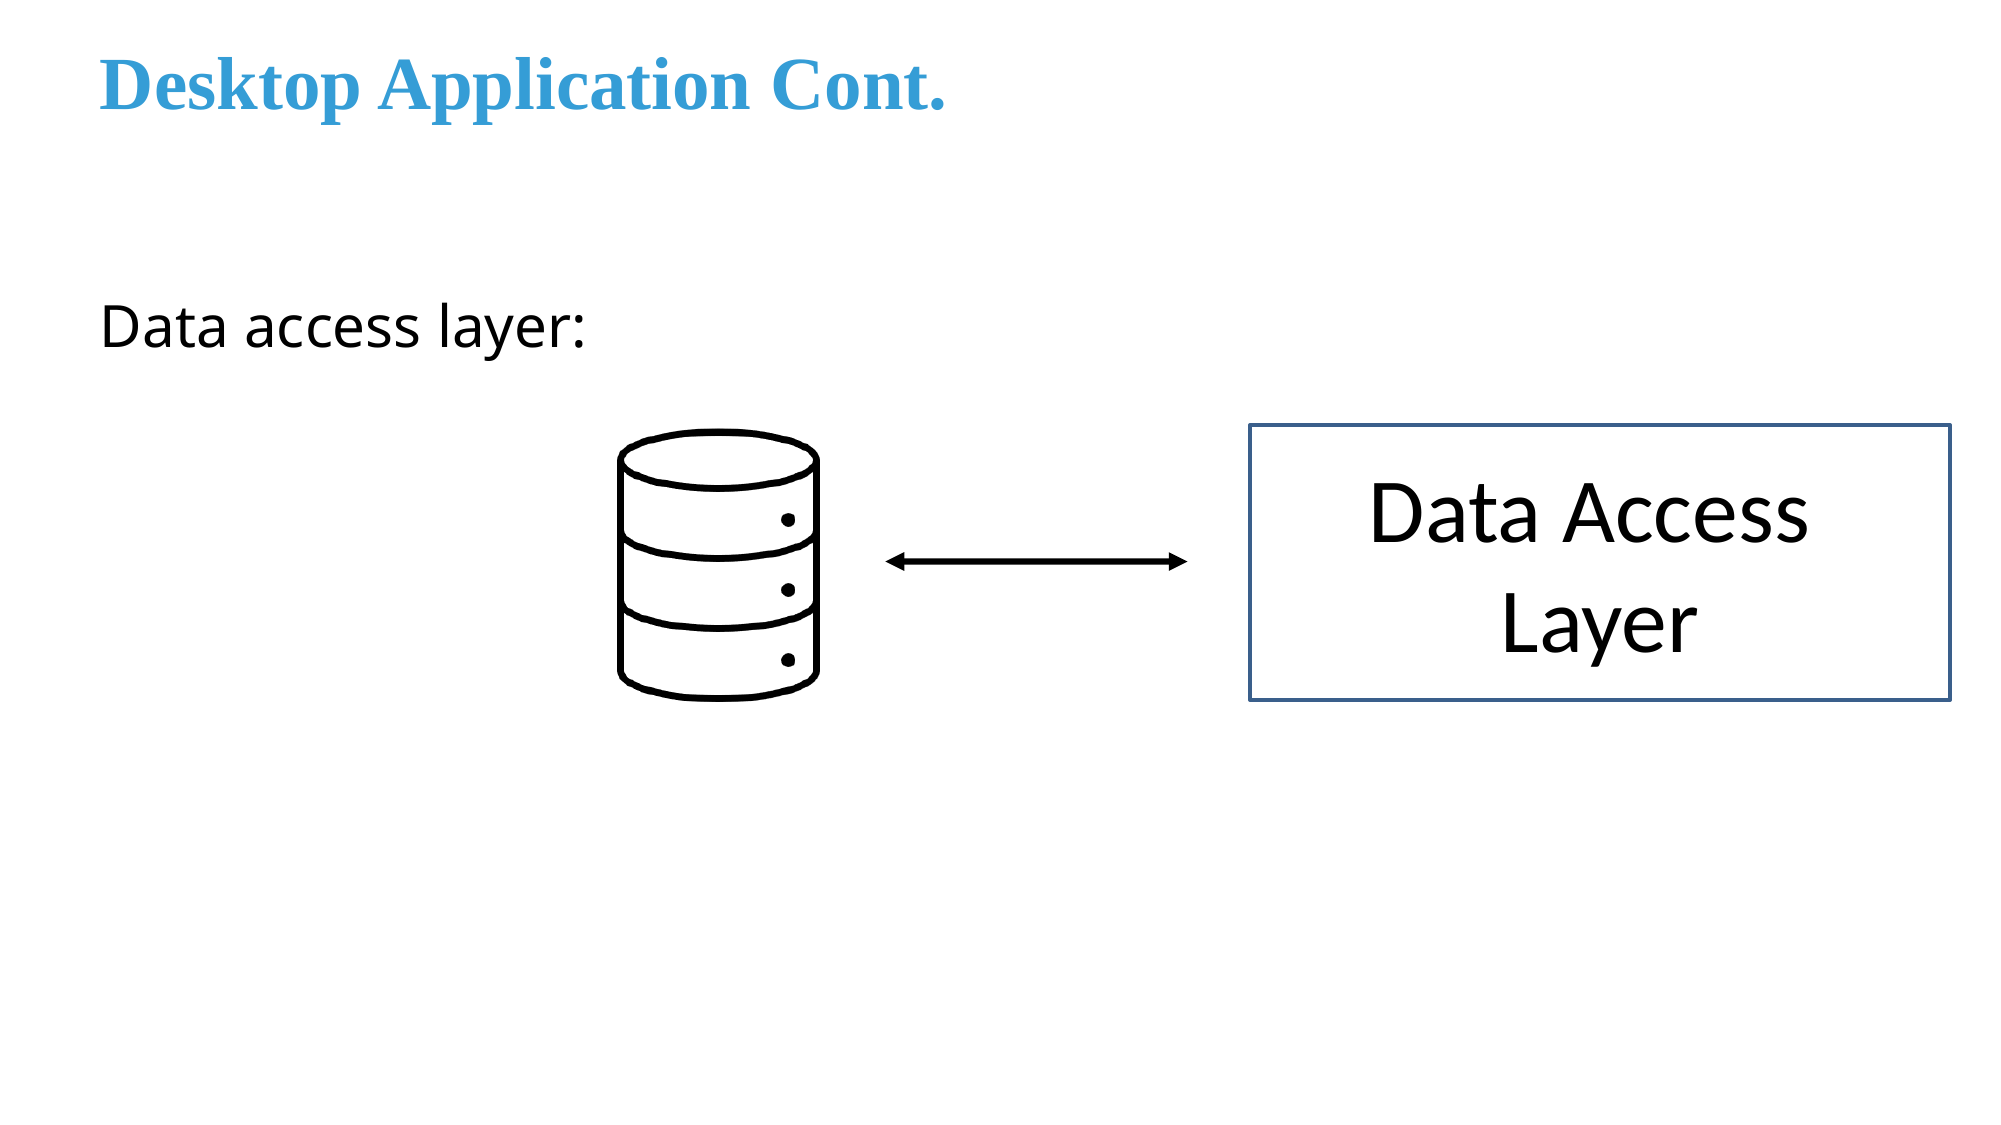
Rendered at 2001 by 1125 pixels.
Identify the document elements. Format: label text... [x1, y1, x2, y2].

title Desktop Application Cont. [99, 34, 1901, 126]
text_box Data Access Layer [1300, 443, 1900, 679]
list Data access layer: [99, 289, 1070, 361]
picture [549, 393, 886, 730]
text_box [1248, 423, 1952, 702]
